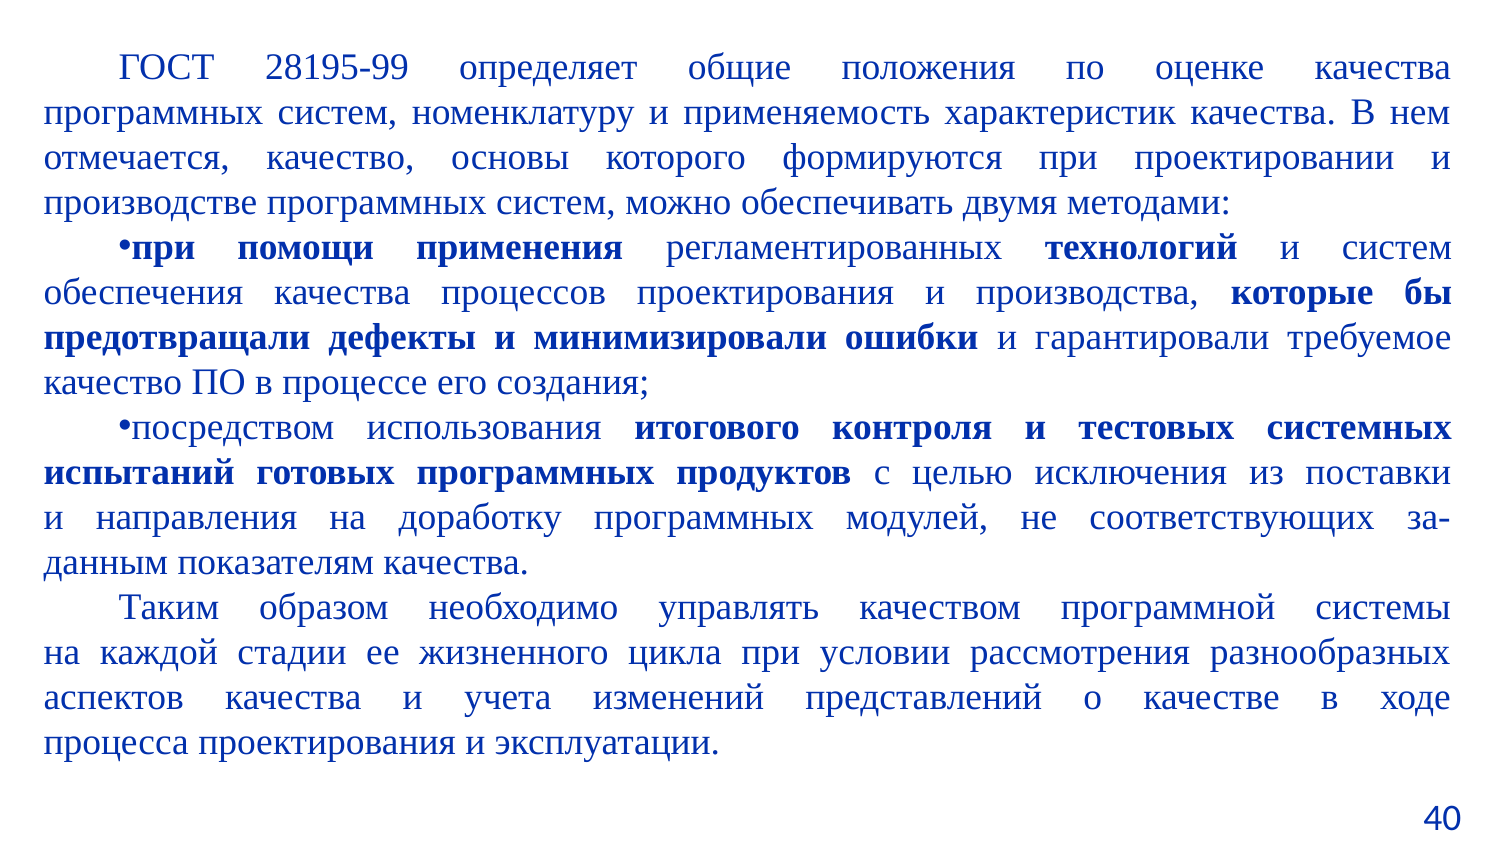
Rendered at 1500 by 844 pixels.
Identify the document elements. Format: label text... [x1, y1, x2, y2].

text_box 40 [1408, 785, 1500, 844]
text_box ГОСТ 28195-99 определяет общие положения по оценке качества программных систем, номенклатуру и применяемость характеристик качества. В нем отмечается, качество, основы которого формируются при проектировании и производстве программных систем, можно обеспечивать двумя методами: при помощи применения регламентированных технологий и систем обеспечения качества процессов проектирования и производства, которые бы предотвращали дефекты и минимизировали ошибки и гарантировали требуемое качество ПО в процессе его создания; посредством использования итогового контроля и тестовых системных испытаний готовых программных продуктов с целью исключения из поставки и направления на доработку программных модулей, не соответствующих за- данным показателям качества. Таким образом необходимо управлять качеством программной системы на каждой стадии ее жизненного цикла при условии рассмотрения разнообразных аспектов качества и учета изменений представлений о качестве в ходе процесса проектирования и эксплуатации. [28, 34, 1467, 770]
